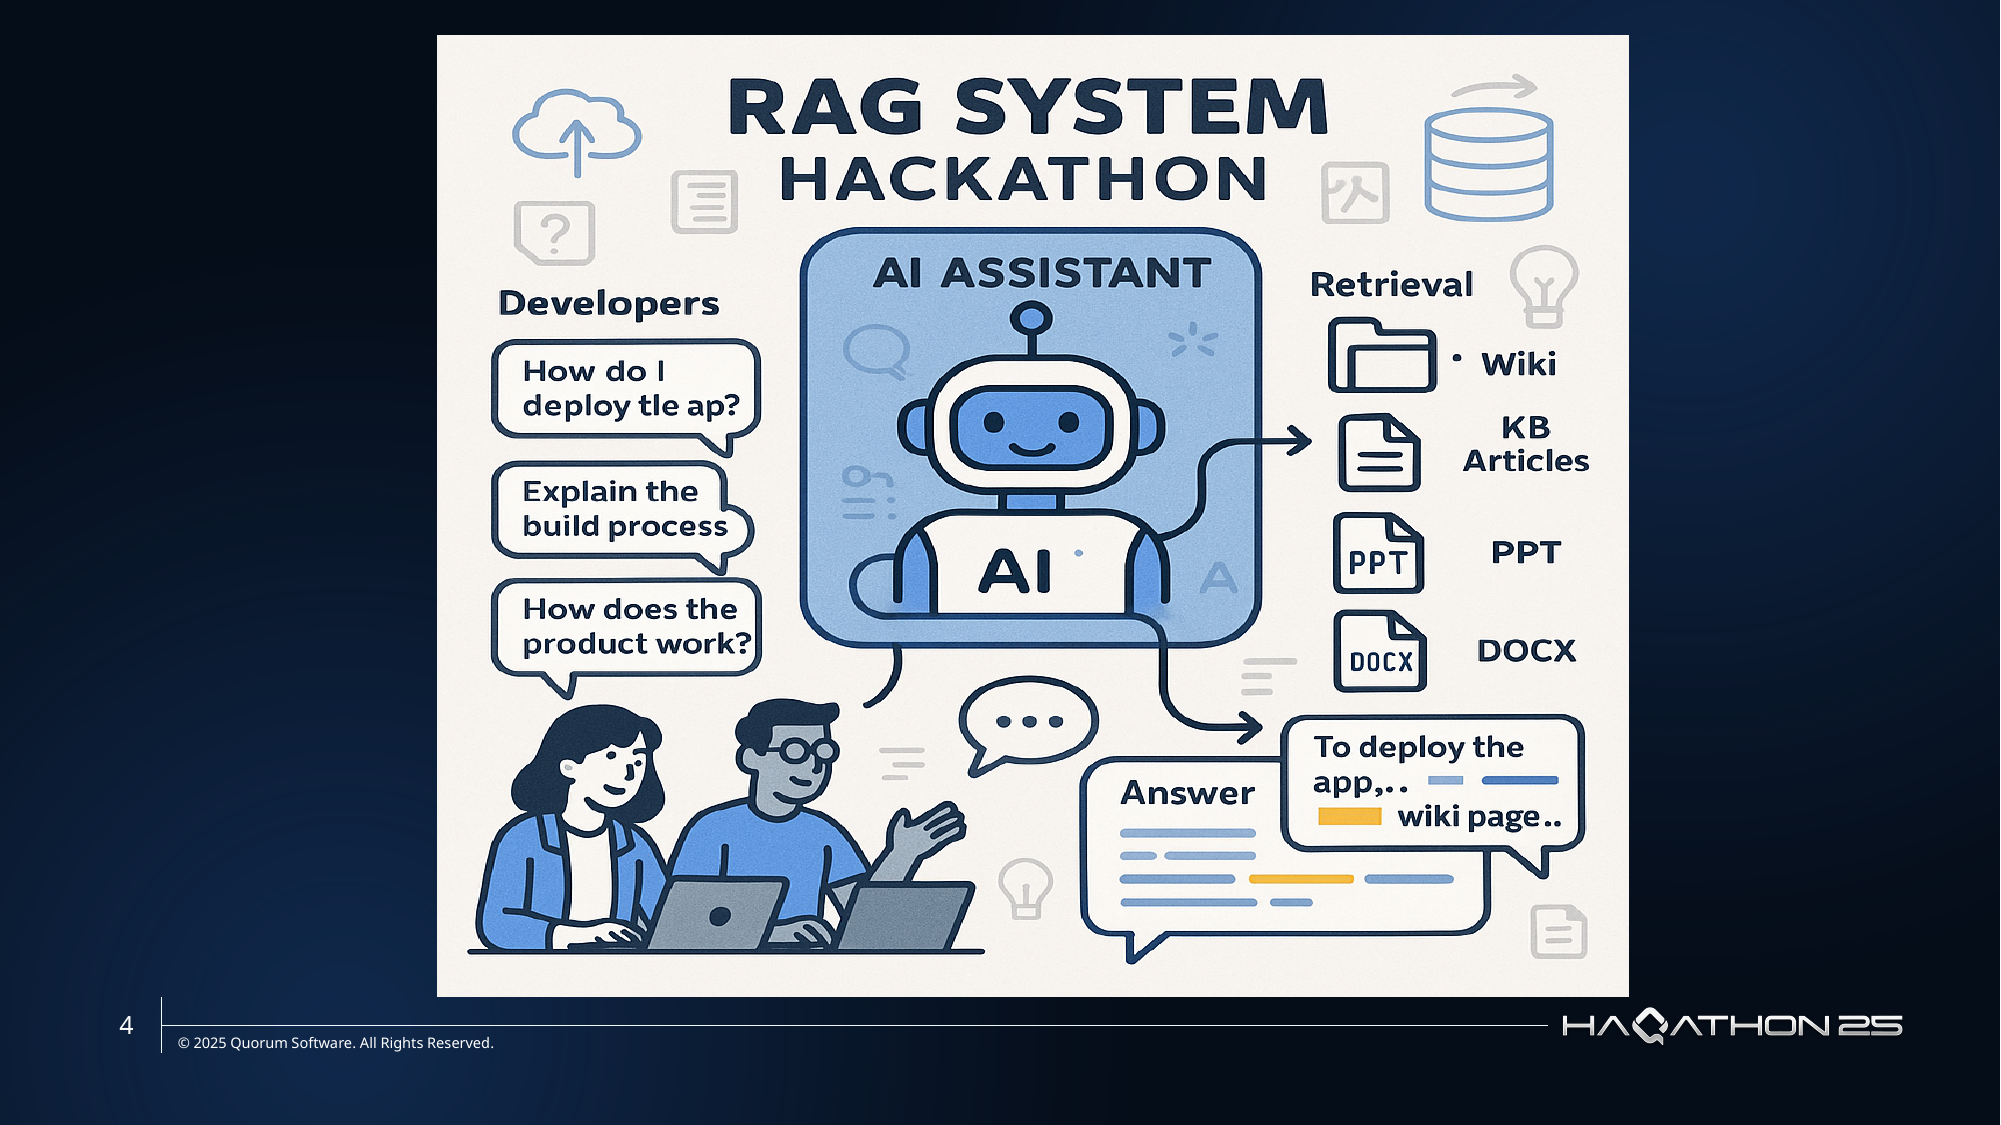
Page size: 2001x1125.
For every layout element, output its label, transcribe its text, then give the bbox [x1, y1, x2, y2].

slide_number 4 [68, 996, 149, 1057]
picture [0, 0, 2000, 1125]
